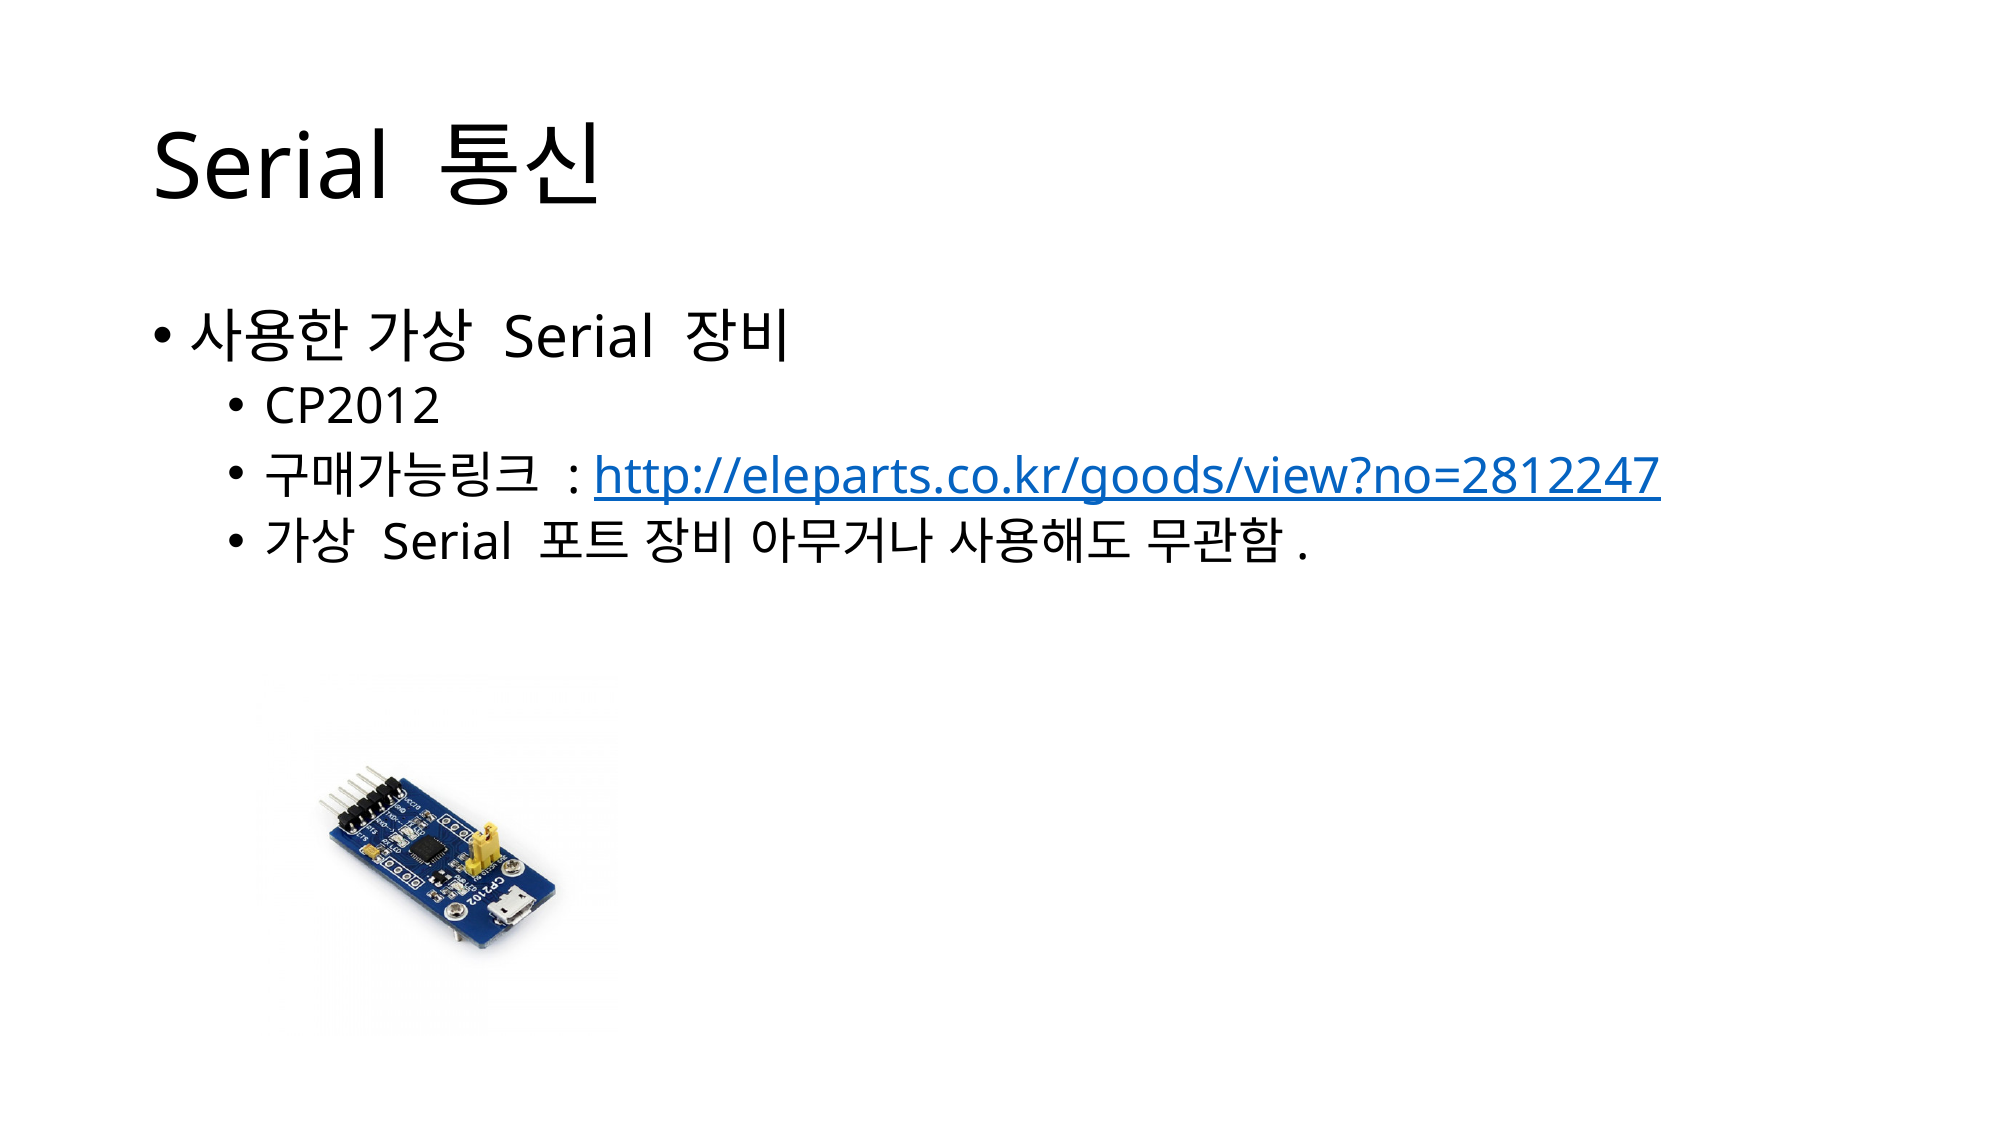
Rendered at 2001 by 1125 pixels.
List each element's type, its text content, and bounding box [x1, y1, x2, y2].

list 사용한 가상 Serial 장비 CP2012 구매가능링크 : http://eleparts.co.kr/goods/view?no=2812247 가상 Serial 포트 장비 아무거나 사용해도 무관함. [137, 299, 1863, 1014]
picture [256, 674, 618, 1036]
title Serial 통신 [137, 59, 1863, 278]
